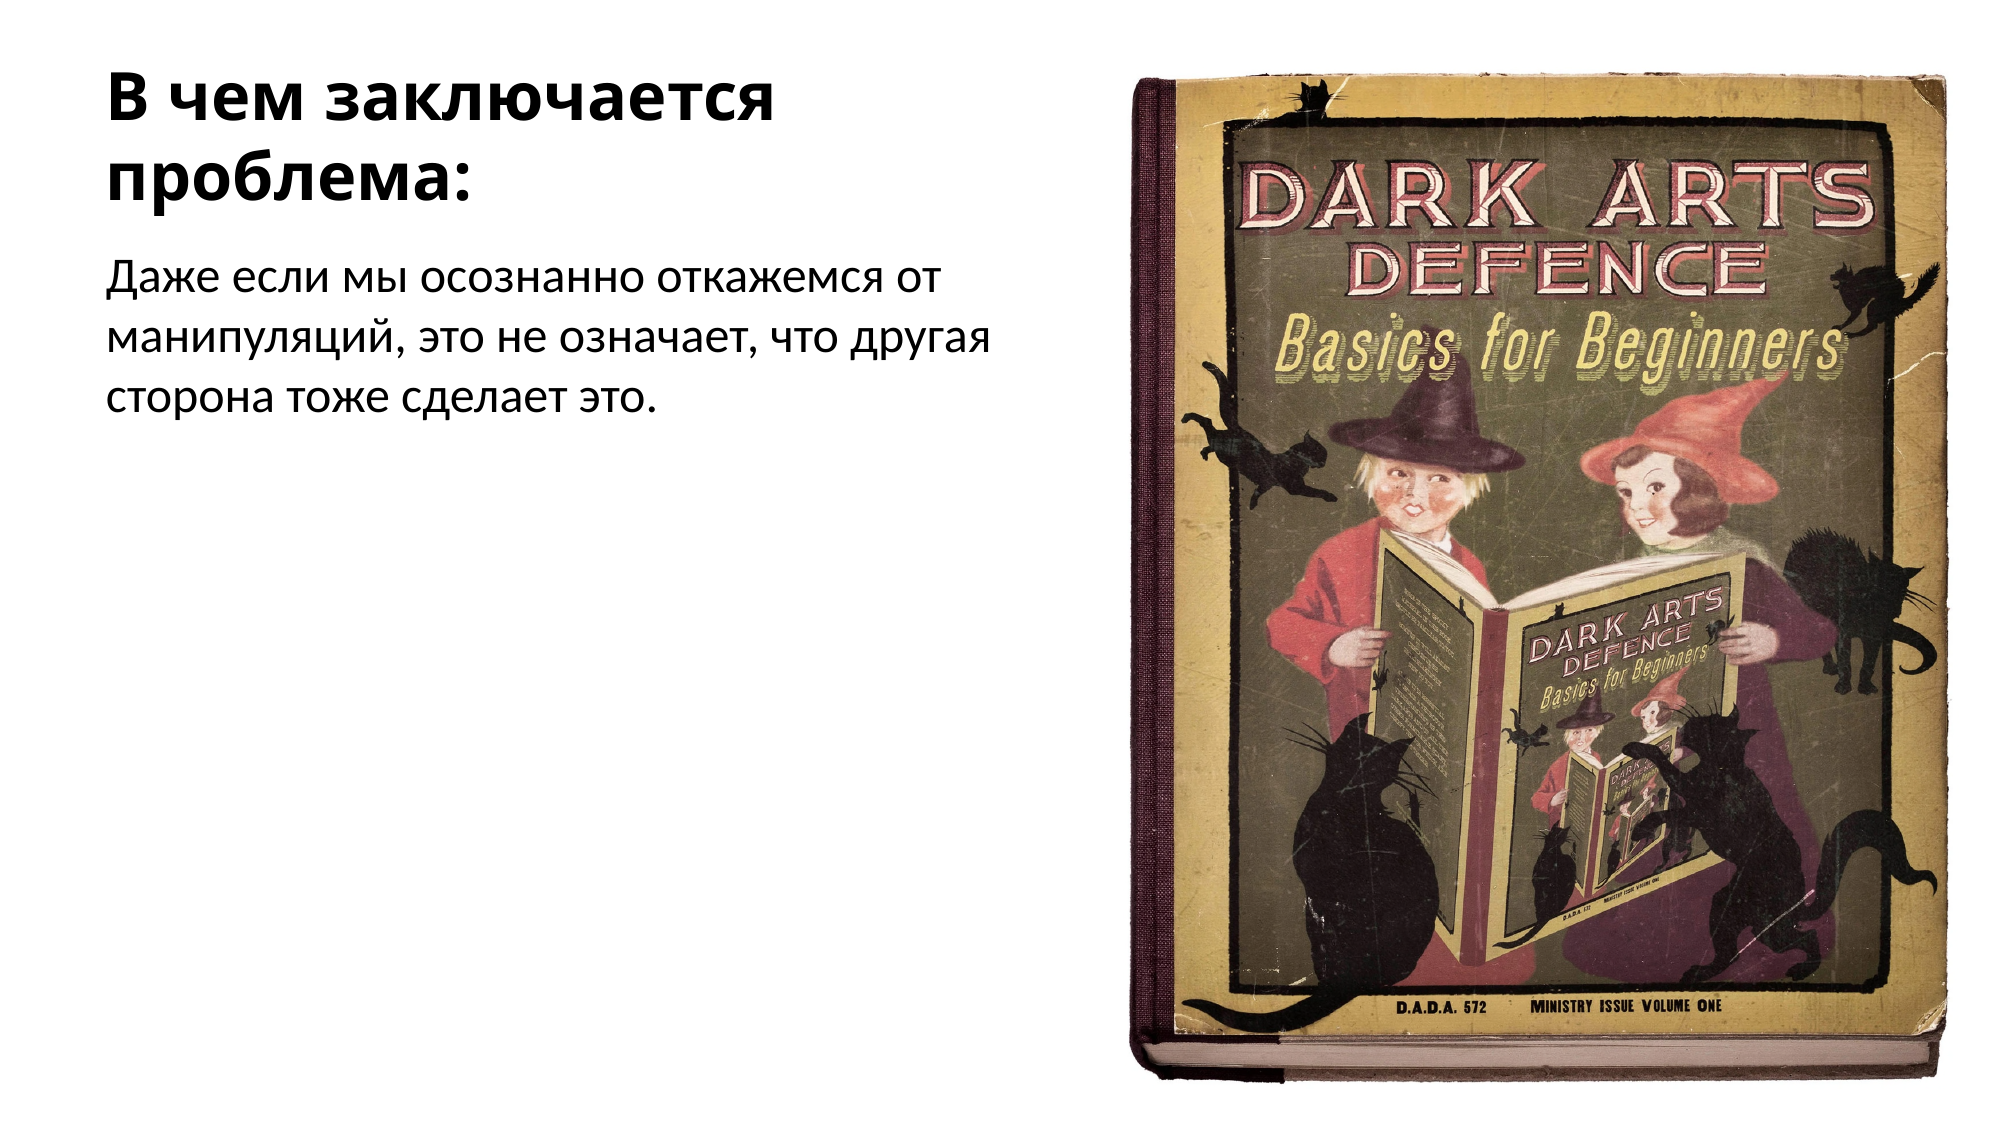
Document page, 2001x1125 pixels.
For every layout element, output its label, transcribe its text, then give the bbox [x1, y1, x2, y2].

picture [1123, 67, 1959, 1089]
text_box Даже если мы осознанно откажемся от манипуляций, это не означает, что другая сторона тоже сделает это. [105, 240, 1080, 423]
title В чем заключается проблема: [105, 37, 1016, 228]
